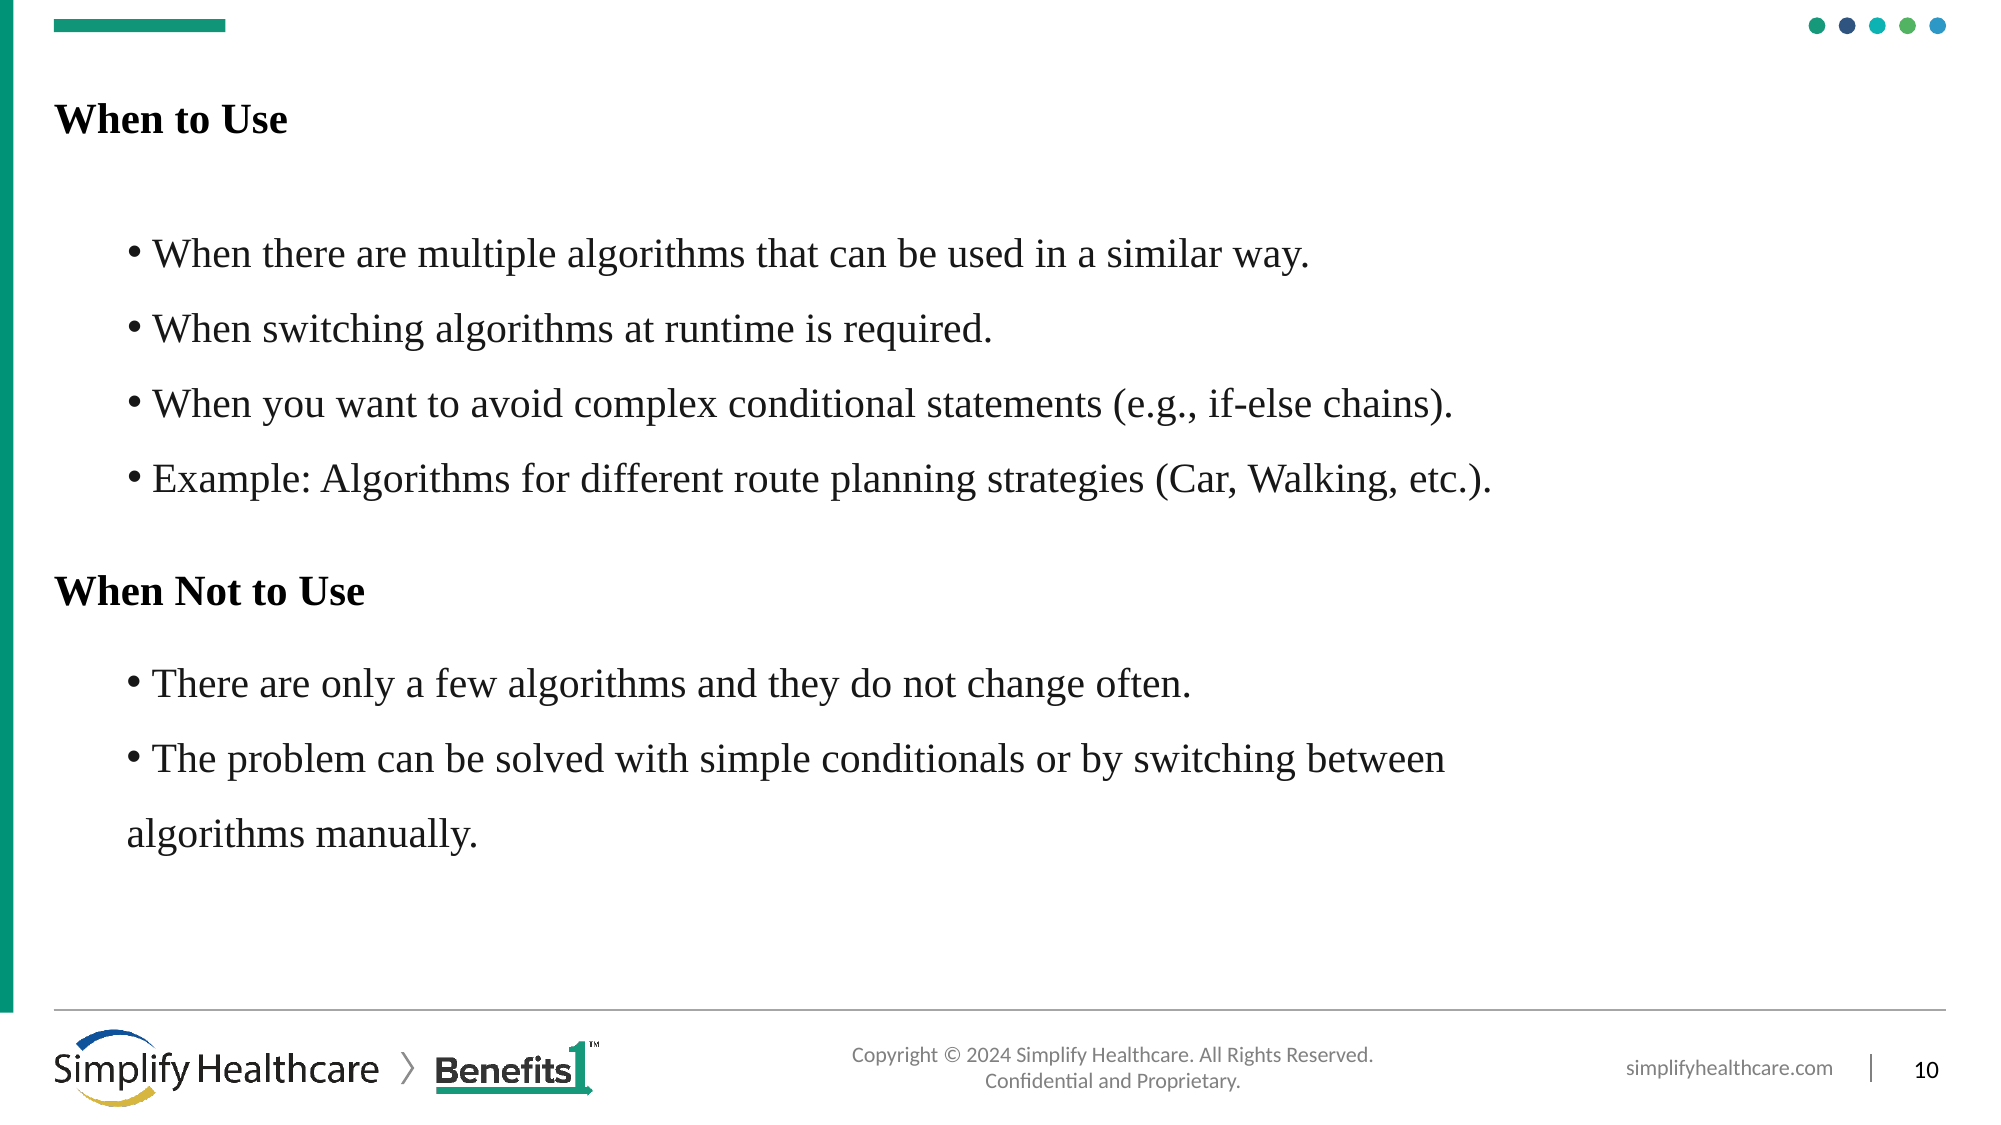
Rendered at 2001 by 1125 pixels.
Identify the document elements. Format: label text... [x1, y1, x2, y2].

picture [432, 1037, 603, 1098]
text_box There are only a few algorithms and they do not change often. The problem can be solved with simple conditionals or by switching between algorithms manually. [111, 623, 1642, 939]
text_box When Not to Use [53, 562, 1947, 667]
title When to Use [53, 90, 1947, 194]
picture [51, 1025, 381, 1111]
text_box When there are multiple algorithms that can be used in a similar way. When switching algorithms at runtime is required. When you want to avoid complex conditional statements (e.g., if-else chains). Example: Algorithms for different route planning strategies (Car, Walking, etc.). [112, 193, 1643, 509]
